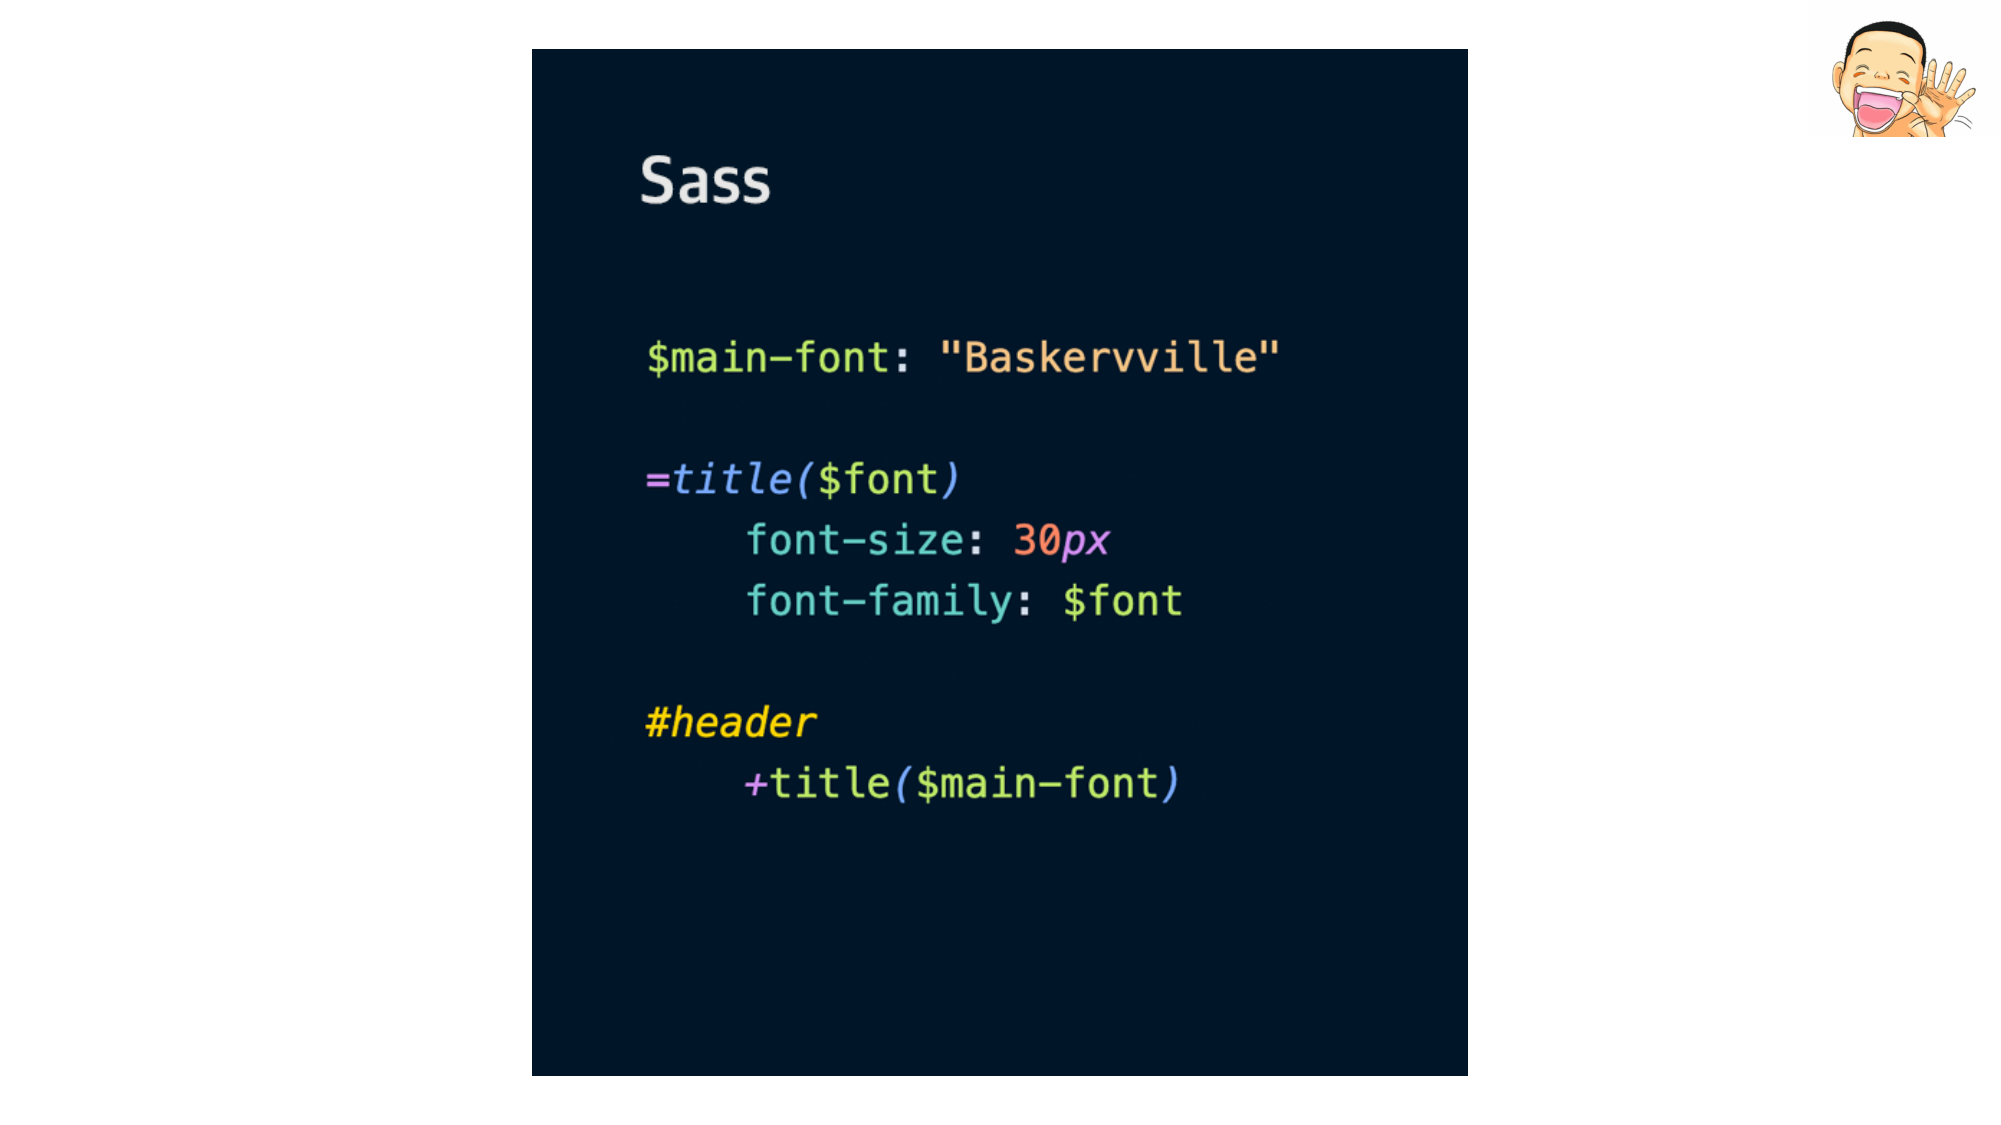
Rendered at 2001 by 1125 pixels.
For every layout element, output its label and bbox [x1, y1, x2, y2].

picture [1808, 0, 2000, 137]
picture [531, 49, 1468, 1076]
